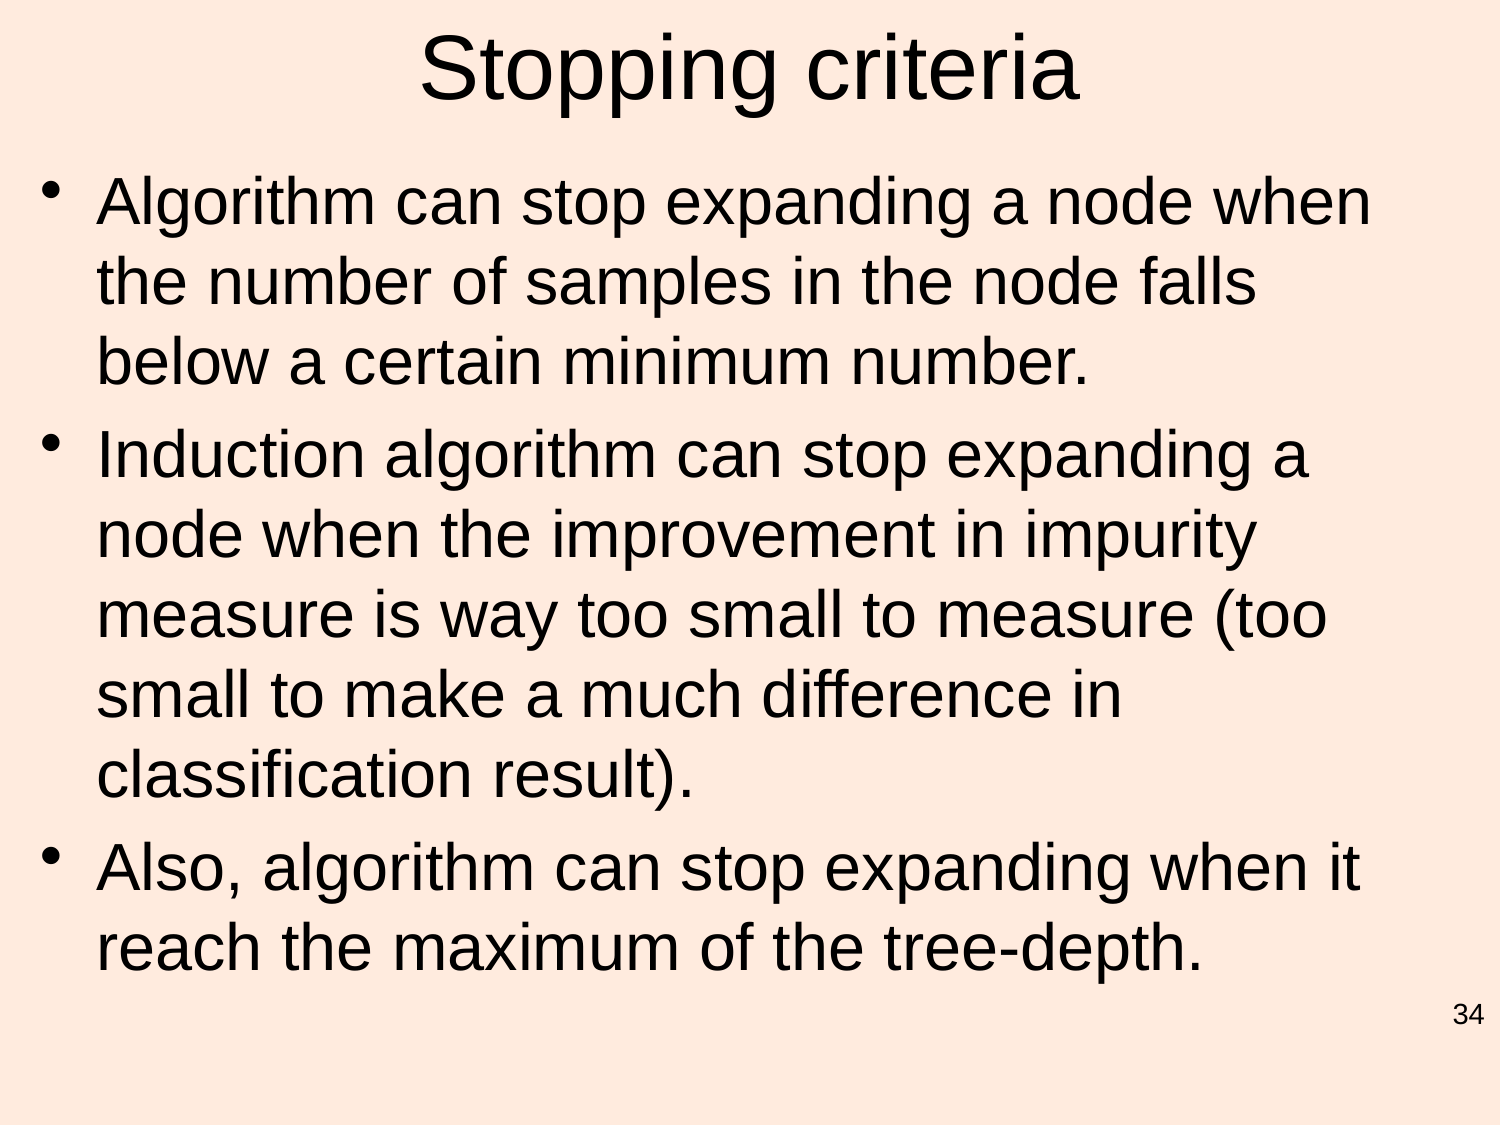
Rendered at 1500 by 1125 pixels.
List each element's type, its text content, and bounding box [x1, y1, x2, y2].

slide_number 34 [1187, 987, 1500, 1063]
list Algorithm can stop expanding a node when the number of samples in the node falls below a certain minimum number. Induction algorithm can stop expanding a node when the improvement in impurity measure is way too small to measure (too small to make a much difference in classification result). Also, algorithm can stop expanding when it reach the maximum of the tree-depth. [24, 149, 1463, 1100]
title Stopping criteria [112, 0, 1388, 125]
